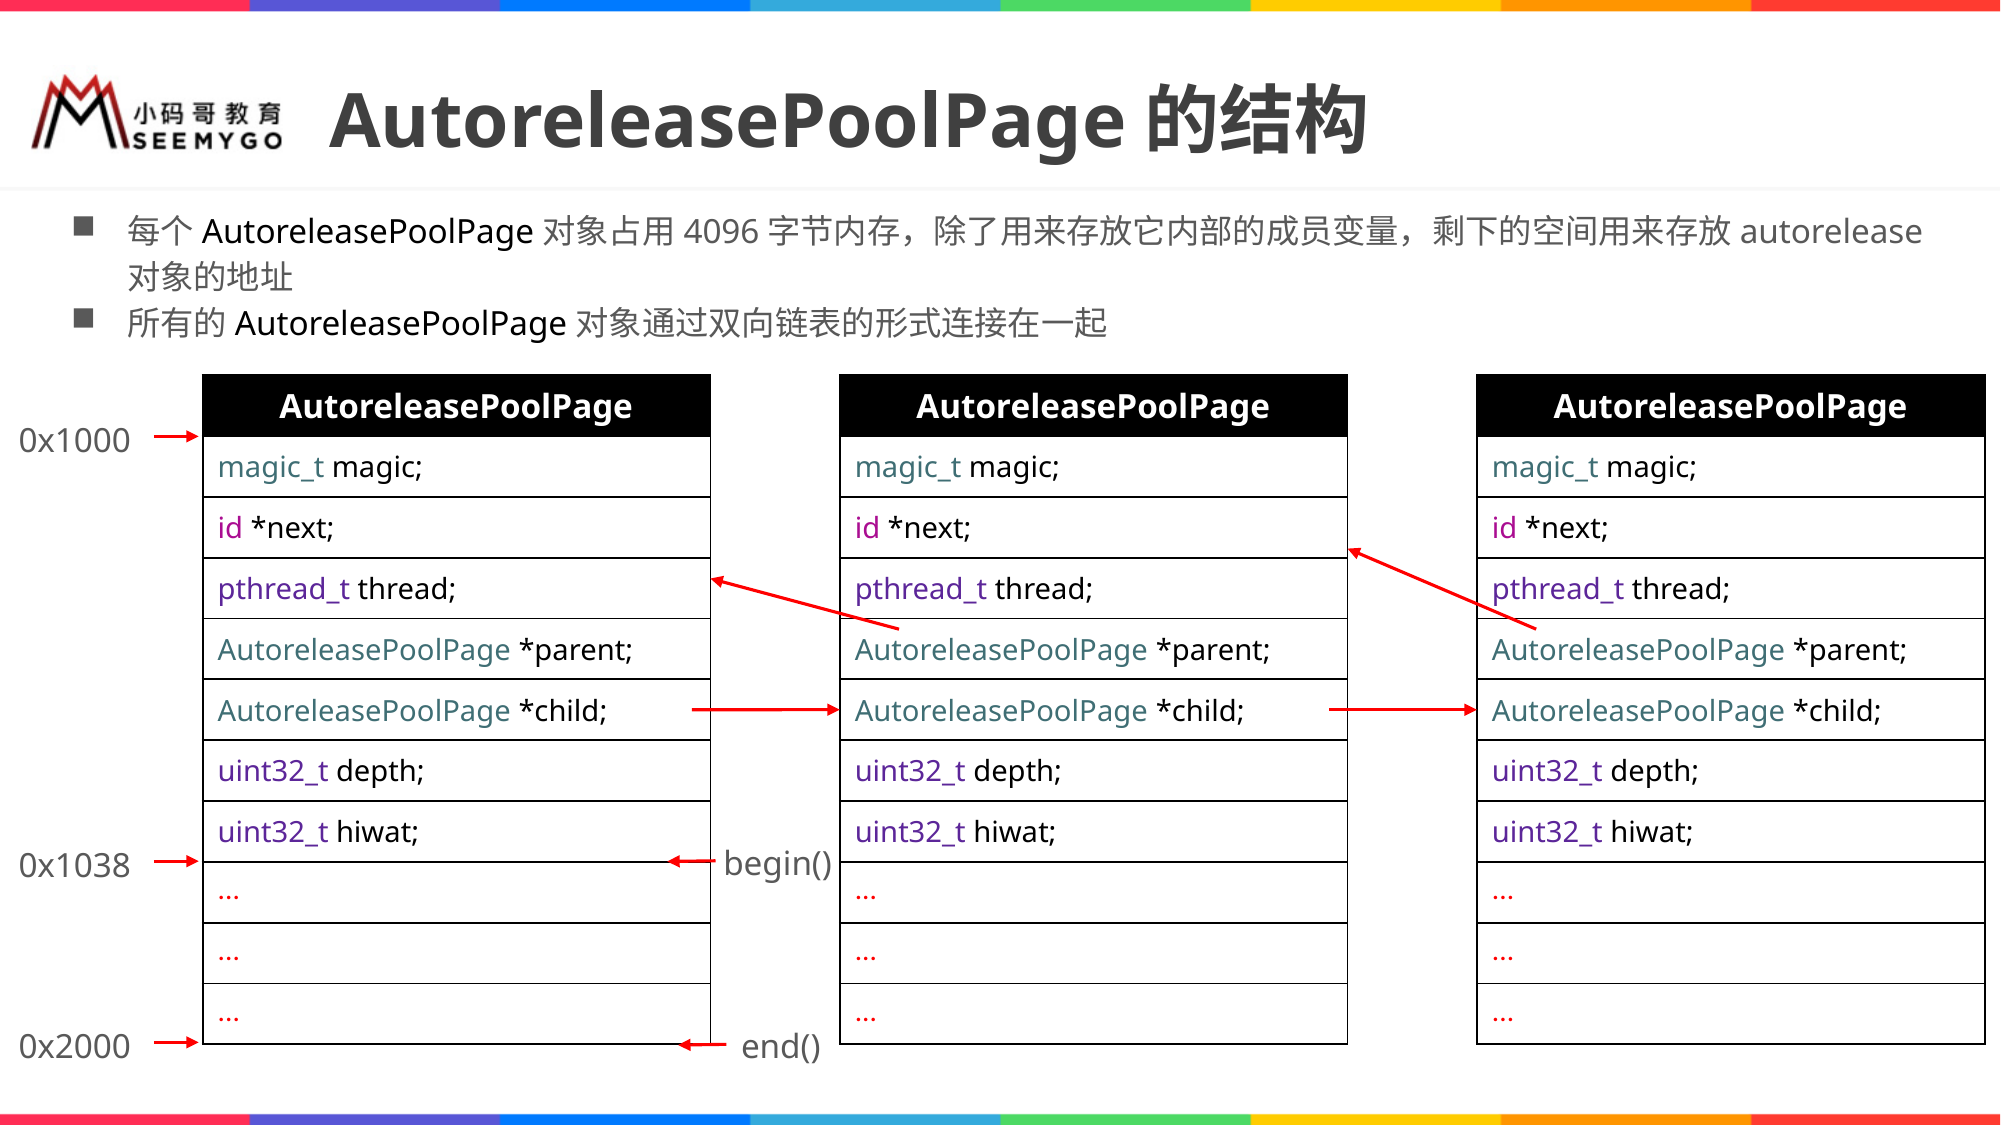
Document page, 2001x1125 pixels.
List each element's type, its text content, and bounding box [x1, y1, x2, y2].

table_cell ... [841, 924, 1347, 983]
picture [0, 0, 2001, 1125]
table_cell AutoreleasePoolPage *child; [841, 680, 1347, 739]
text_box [710, 578, 900, 630]
table_cell magic_t magic; [1478, 437, 1984, 496]
table_cell ... [204, 863, 710, 922]
table_cell magic_t magic; [204, 437, 710, 496]
table_cell pthread_t thread; [204, 559, 710, 618]
table_cell AutoreleasePoolPage *child; [1478, 680, 1984, 739]
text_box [1347, 548, 1537, 630]
table_cell id *next; [841, 498, 1347, 557]
table_cell magic_t magic; [841, 437, 1347, 496]
table_header AutoreleasePoolPage [1478, 376, 1984, 435]
table_cell uint32_t depth; [1478, 741, 1984, 800]
table_cell AutoreleasePoolPage *child; [204, 680, 710, 739]
table_header AutoreleasePoolPage [841, 376, 1347, 435]
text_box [678, 1014, 856, 1071]
table_cell AutoreleasePoolPage *parent; [204, 619, 710, 678]
table_header AutoreleasePoolPage [204, 376, 710, 435]
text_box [0, 1014, 199, 1071]
title AutoreleasePoolPage的结构 [314, 64, 1968, 182]
table_cell uint32_t depth; [204, 741, 710, 800]
table_cell pthread_t thread; [1537, 559, 1984, 618]
table_cell uint32_t hiwat; [1478, 802, 1984, 861]
table_cell ... [204, 984, 710, 1043]
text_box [0, 408, 199, 465]
table_cell ... [841, 984, 1347, 1043]
table_cell ... [1478, 863, 1984, 922]
table_cell pthread_t thread; [841, 559, 1347, 618]
table_cell id *next; [1478, 498, 1984, 557]
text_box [0, 832, 199, 890]
table_cell AutoreleasePoolPage *parent; [841, 619, 1347, 678]
table_cell uint32_t hiwat; [204, 802, 710, 861]
table_cell uint32_t hiwat; [841, 802, 1347, 861]
table_cell ... [204, 924, 710, 983]
table_cell ... [841, 863, 1347, 922]
text_box 每个AutoreleasePoolPage对象占用4096字节内存，除了用来存放它内部的成员变量，剩下的空间用来存放autorelease对象的地址 所有的AutoreleasePoolPage对象通过双向链表的形式连接在一起 [56, 197, 1943, 343]
table_cell ... [1478, 984, 1984, 1043]
table_cell uint32_t depth; [841, 741, 1347, 800]
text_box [667, 830, 853, 888]
table_cell AutoreleasePoolPage *parent; [1478, 619, 1984, 678]
table_cell ... [1478, 924, 1984, 983]
table_cell id *next; [204, 498, 710, 557]
